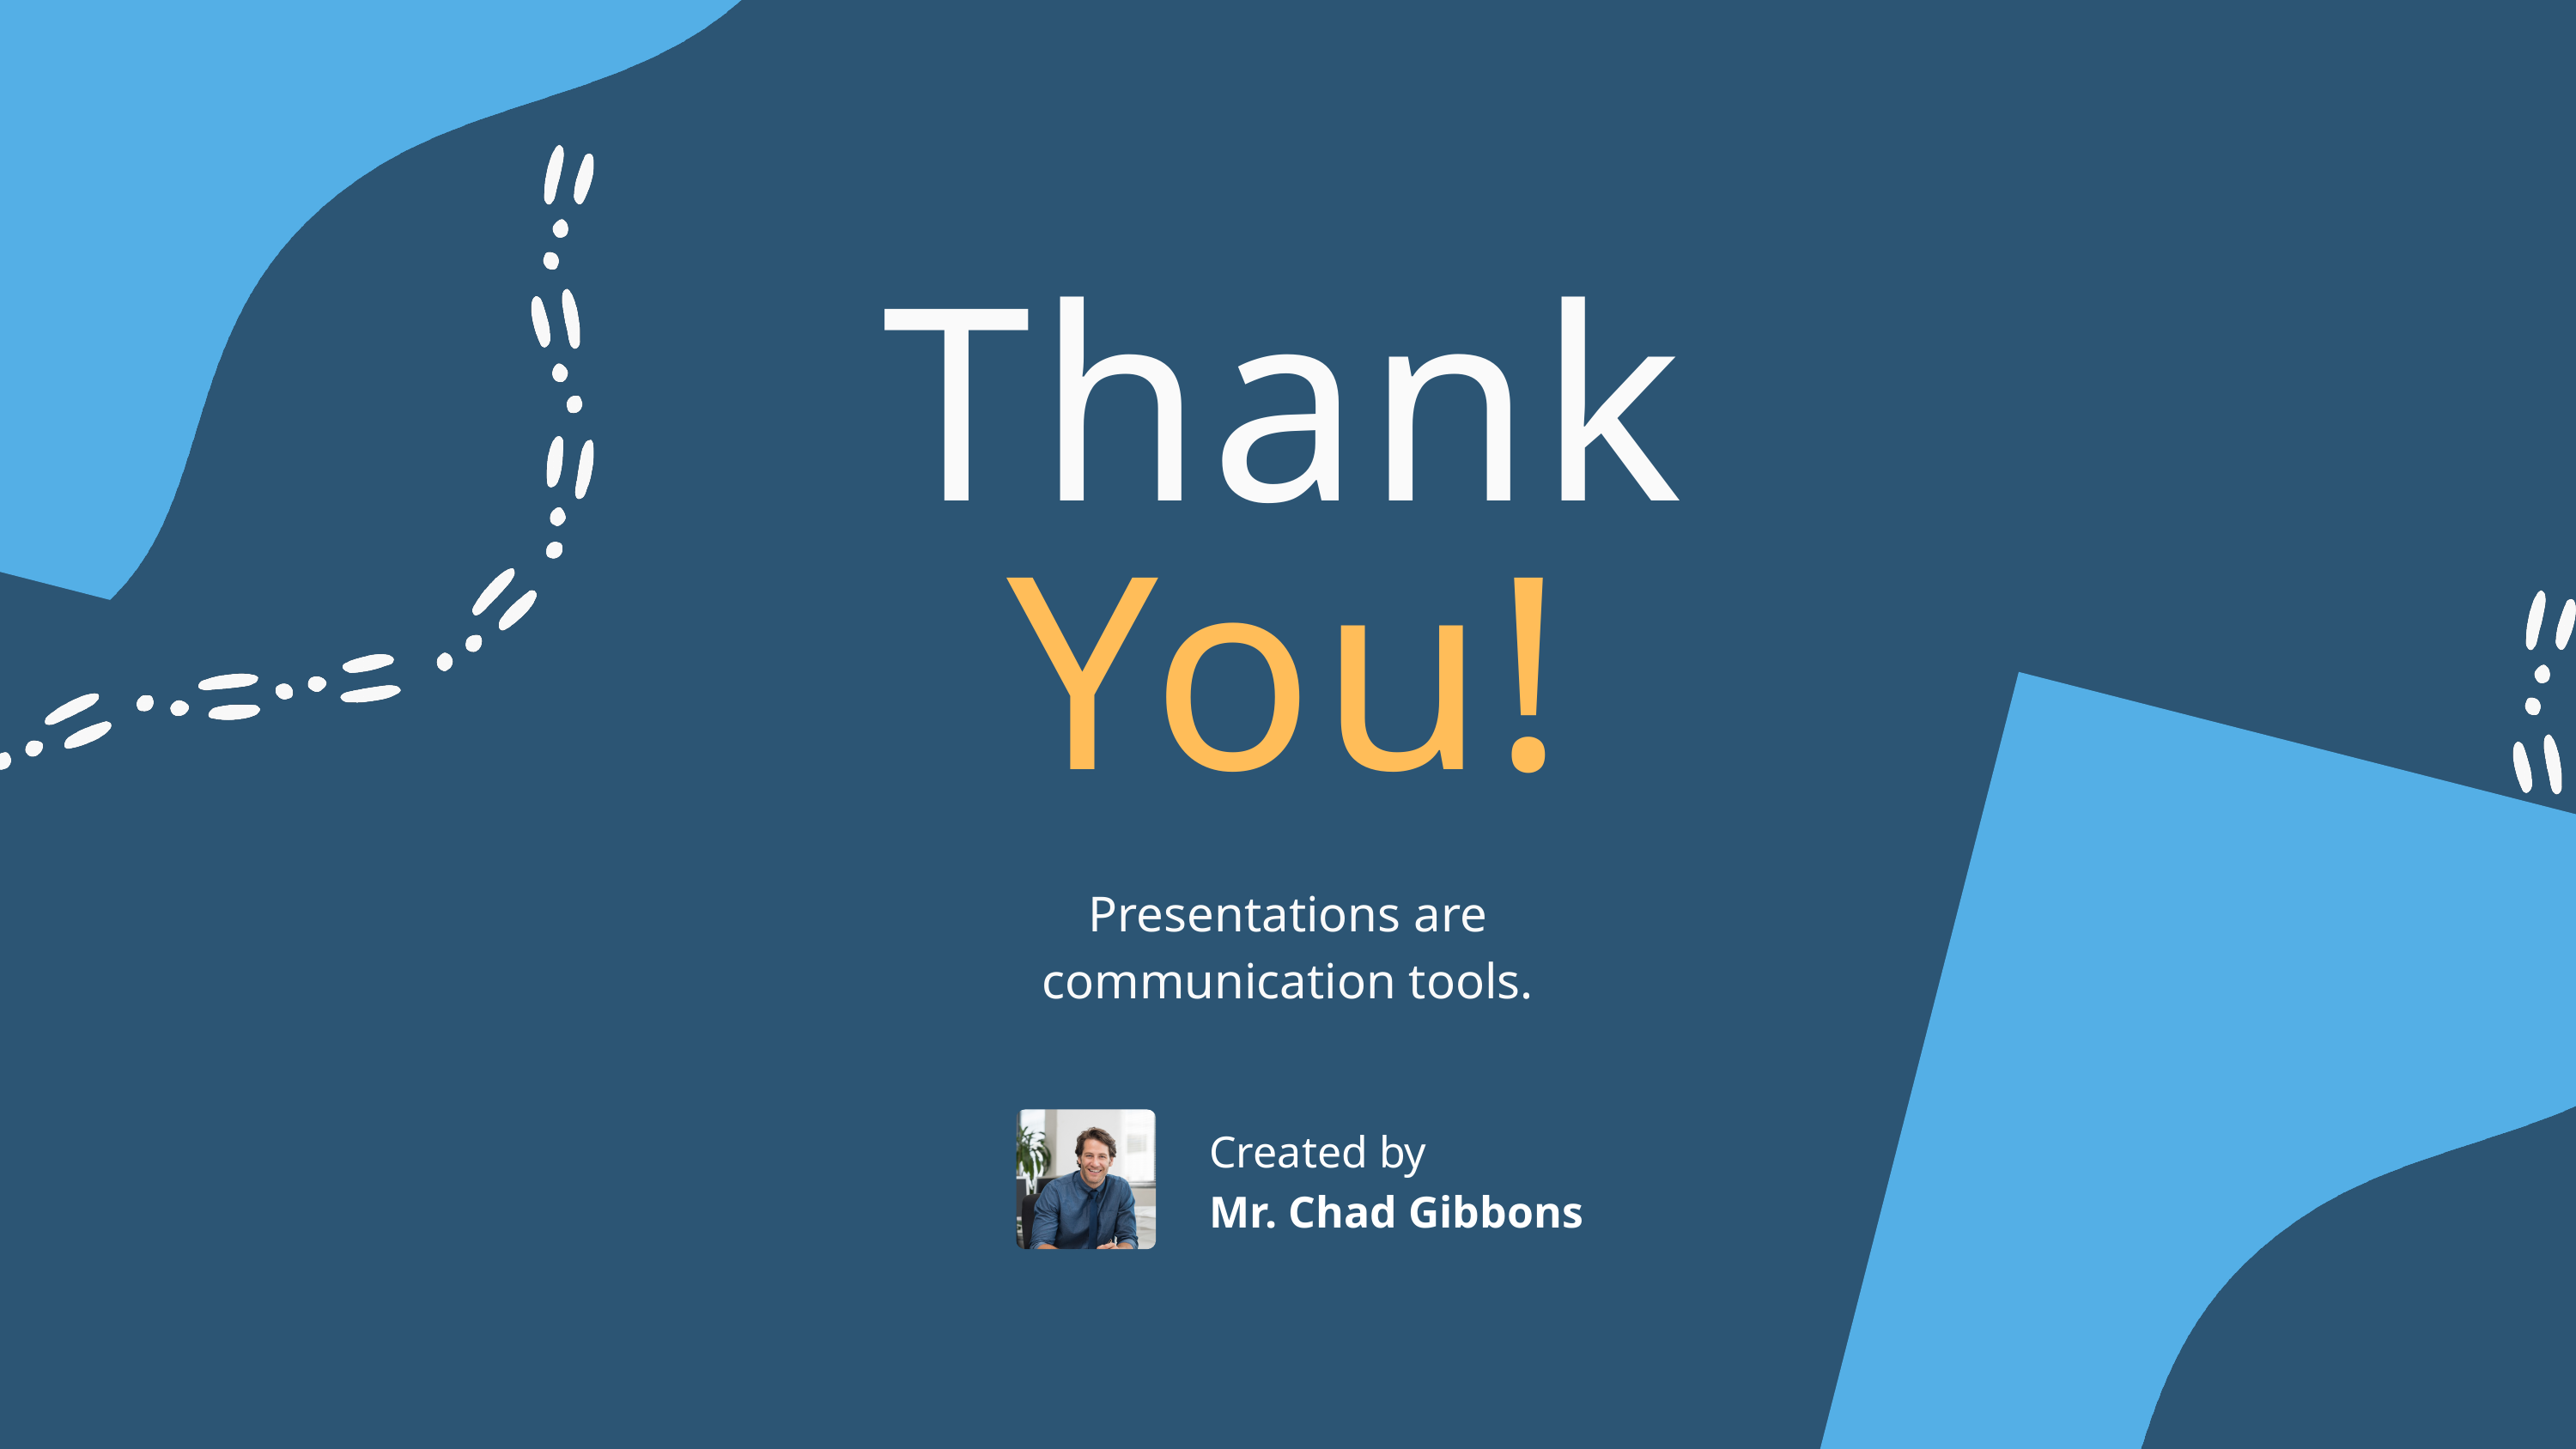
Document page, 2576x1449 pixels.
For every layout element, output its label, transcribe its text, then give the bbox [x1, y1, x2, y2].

text_box [0, 0, 827, 286]
text_box Thank You! [593, 286, 1978, 823]
text_box [1820, 671, 2576, 1449]
text_box Presentations are communication tools. [965, 873, 1611, 1009]
text_box [1895, 590, 2576, 1152]
text_box [0, 144, 594, 897]
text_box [1016, 1109, 1157, 1250]
text_box Created by Mr. Chad Gibbons [1209, 1116, 1611, 1237]
